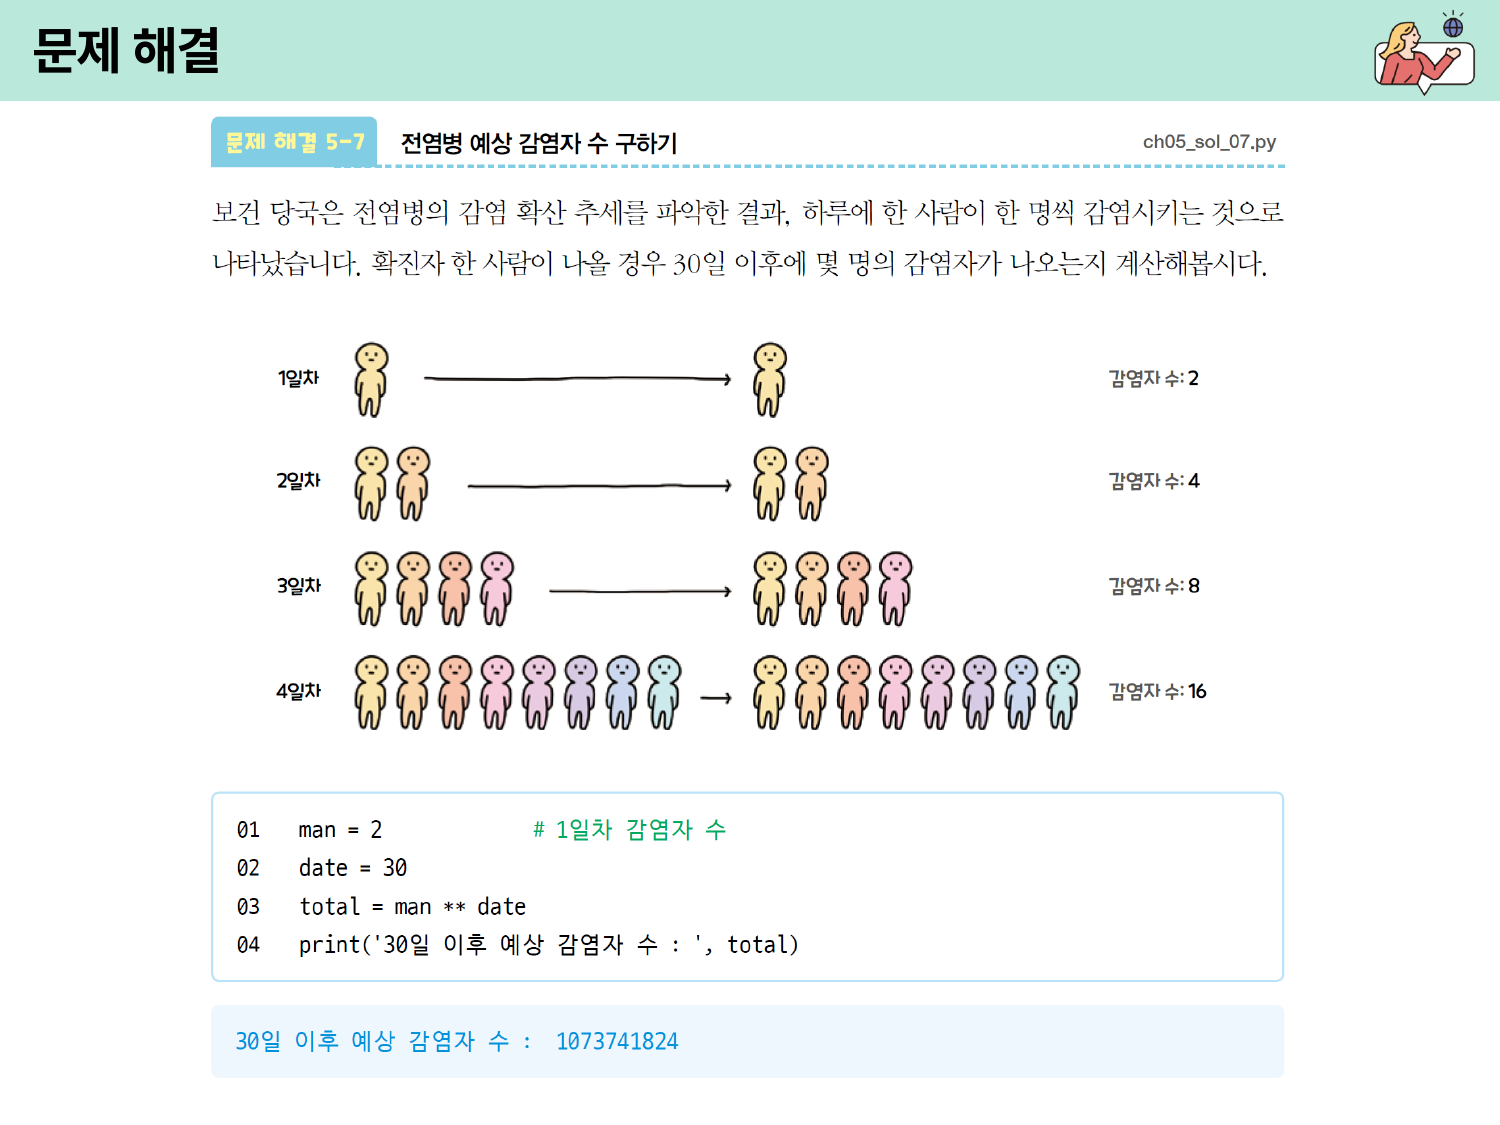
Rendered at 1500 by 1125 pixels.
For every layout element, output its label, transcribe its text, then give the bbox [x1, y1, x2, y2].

picture [1359, 0, 1500, 97]
title 문제 해결 [17, 10, 1295, 89]
picture [211, 113, 1289, 1095]
